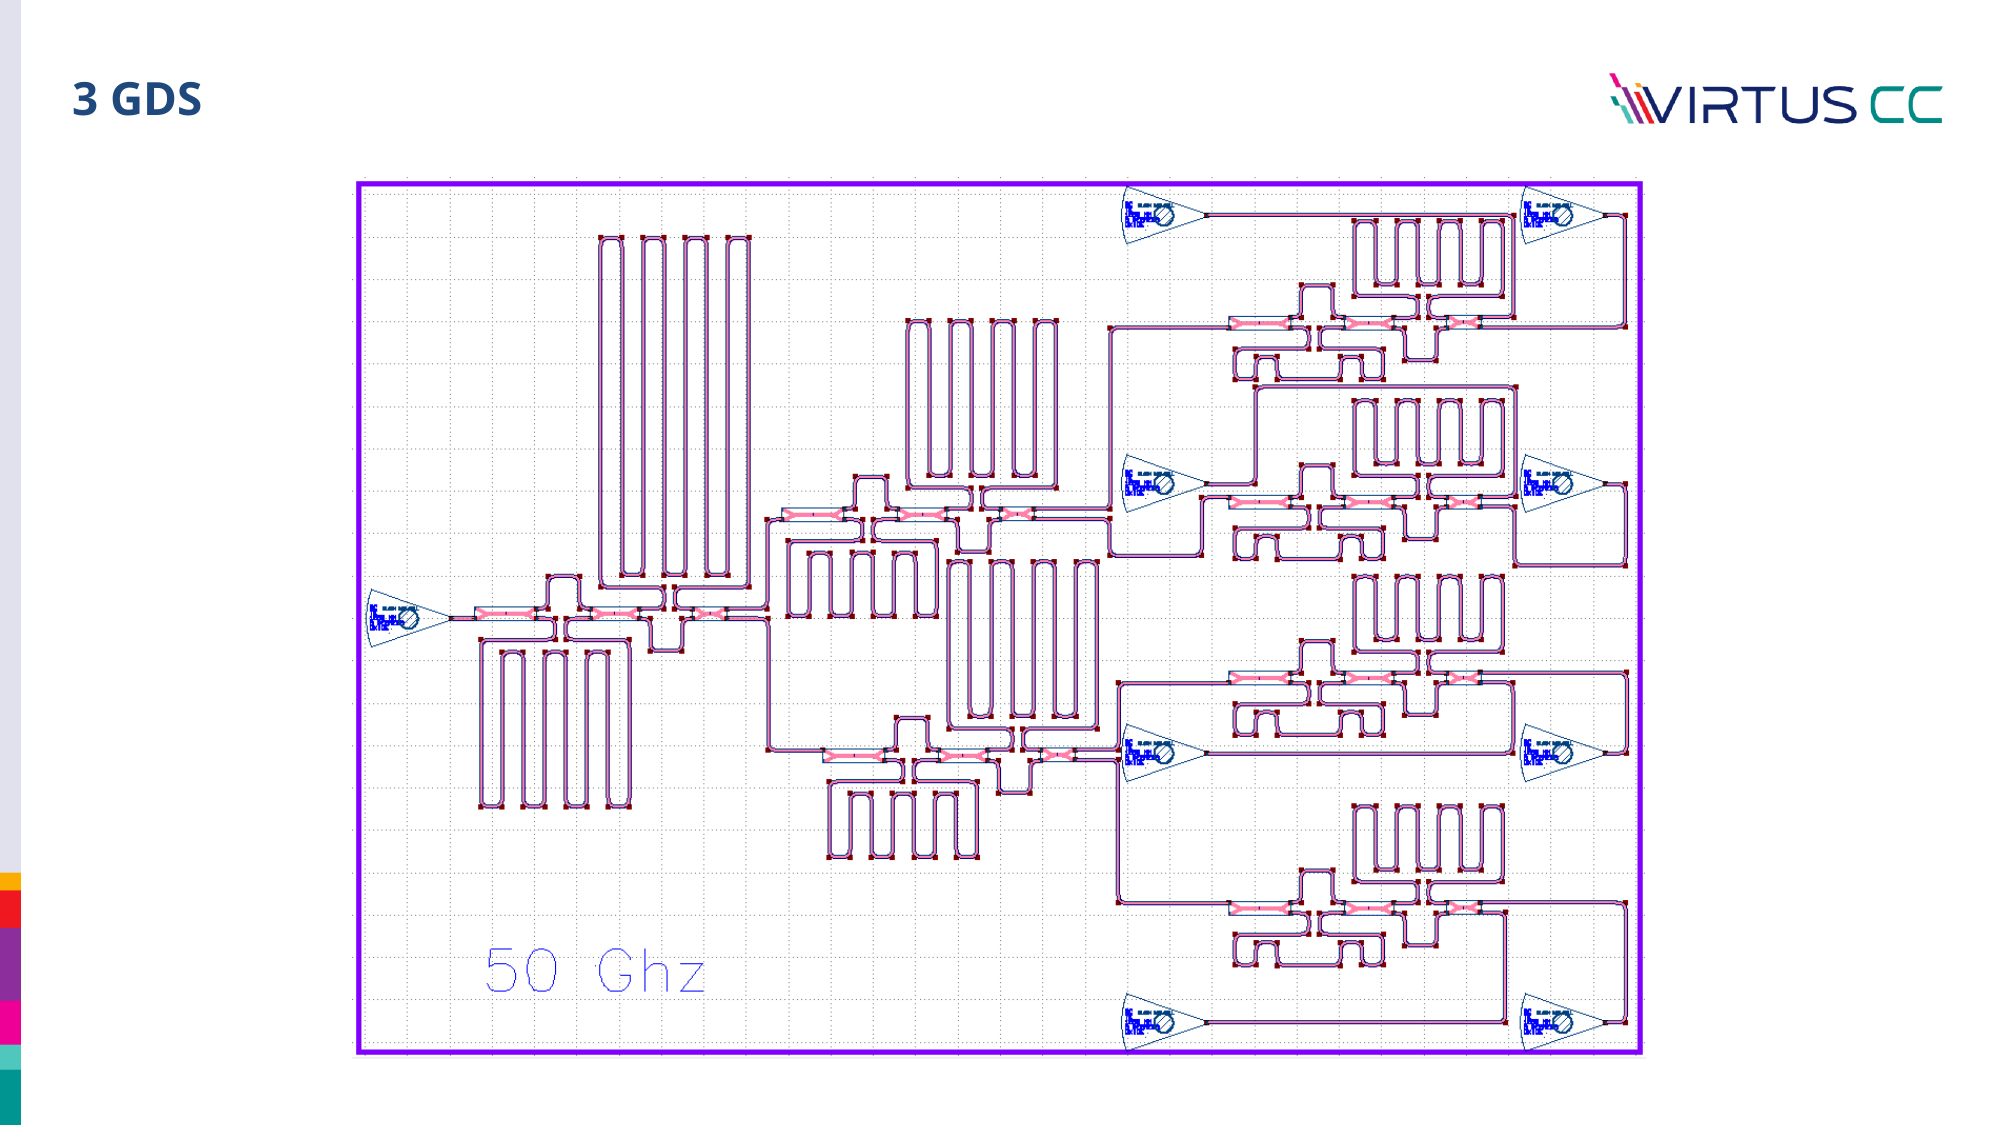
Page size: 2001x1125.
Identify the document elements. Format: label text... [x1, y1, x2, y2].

picture [0, 0, 21, 1125]
picture [1609, 73, 1943, 124]
picture [352, 177, 1648, 1059]
title 3 GDS [71, 69, 1128, 126]
